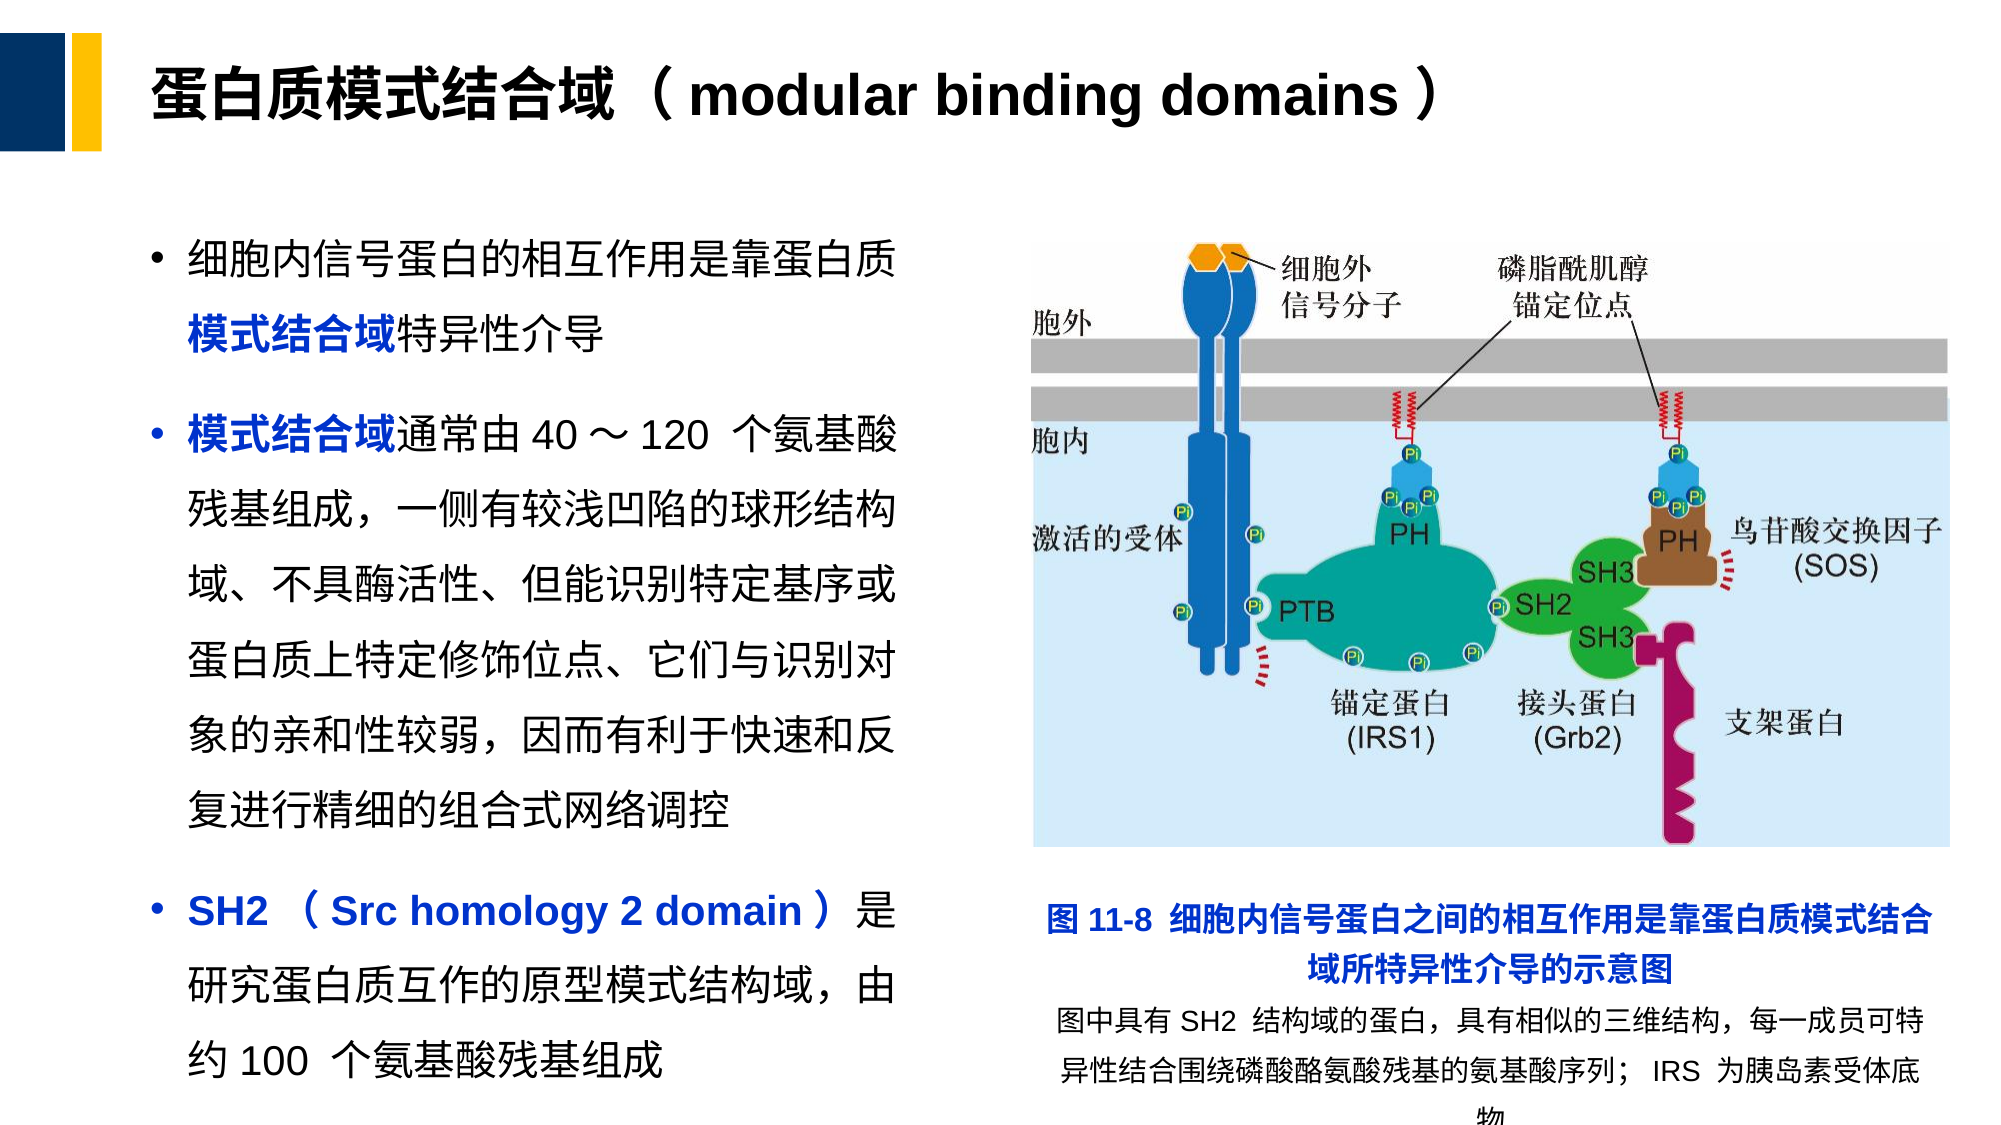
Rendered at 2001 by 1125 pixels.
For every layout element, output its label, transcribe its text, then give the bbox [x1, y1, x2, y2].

text_box 图11-8 细胞内信号蛋白之间的相互作用是靠蛋白质模式结合域所特异性介导的示意图 图中具有SH2 结构域的蛋白，具有相似的三维结构，每一成员可特异性结合围绕磷酸酪氨酸残基的氨基酸序列；IRS 为胰岛素受体底物 [1031, 880, 1950, 1125]
picture [1031, 242, 1950, 847]
title 蛋白质模式结合域（modular binding domains） [135, 33, 1950, 152]
list 细胞内信号蛋白的相互作用是靠蛋白质模式结合域特异性介导 模式结合域通常由40～120 个氨基酸残基组成，一侧有较浅凹陷的球形结构域、不具酶活性、但能识别特定基序或蛋白质上特定修饰位点、它们与识别对象的亲和性较弱，因而有利于快速和反复进行精细的组合式网络调控 SH2（Src homology 2 domain）是研究蛋白质互作的原型模式结构域，由约100 个氨基酸残基组成 [135, 200, 937, 1092]
